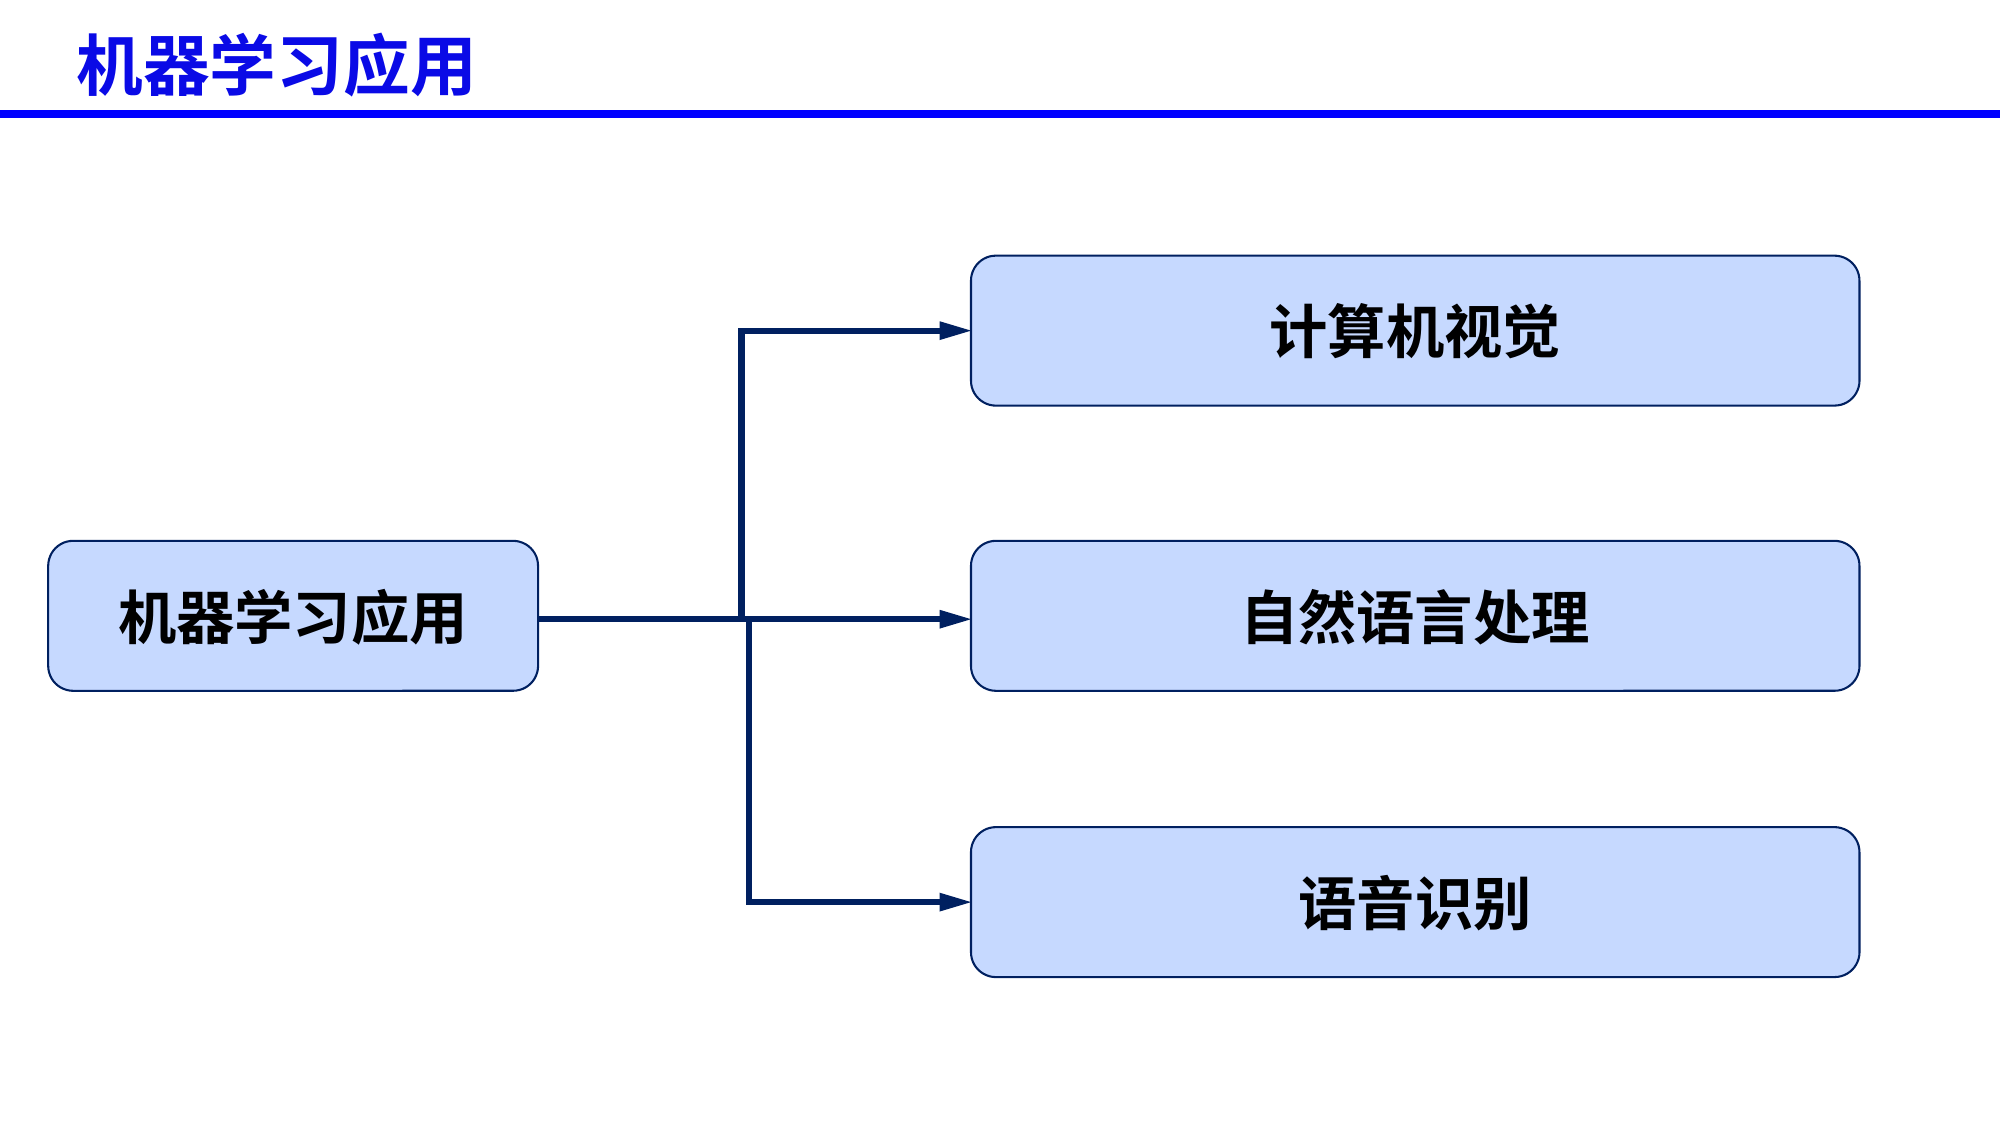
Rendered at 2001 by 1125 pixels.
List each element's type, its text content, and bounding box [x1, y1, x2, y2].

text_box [48, 255, 1860, 978]
text_box 机器学习应用 [61, 16, 492, 110]
